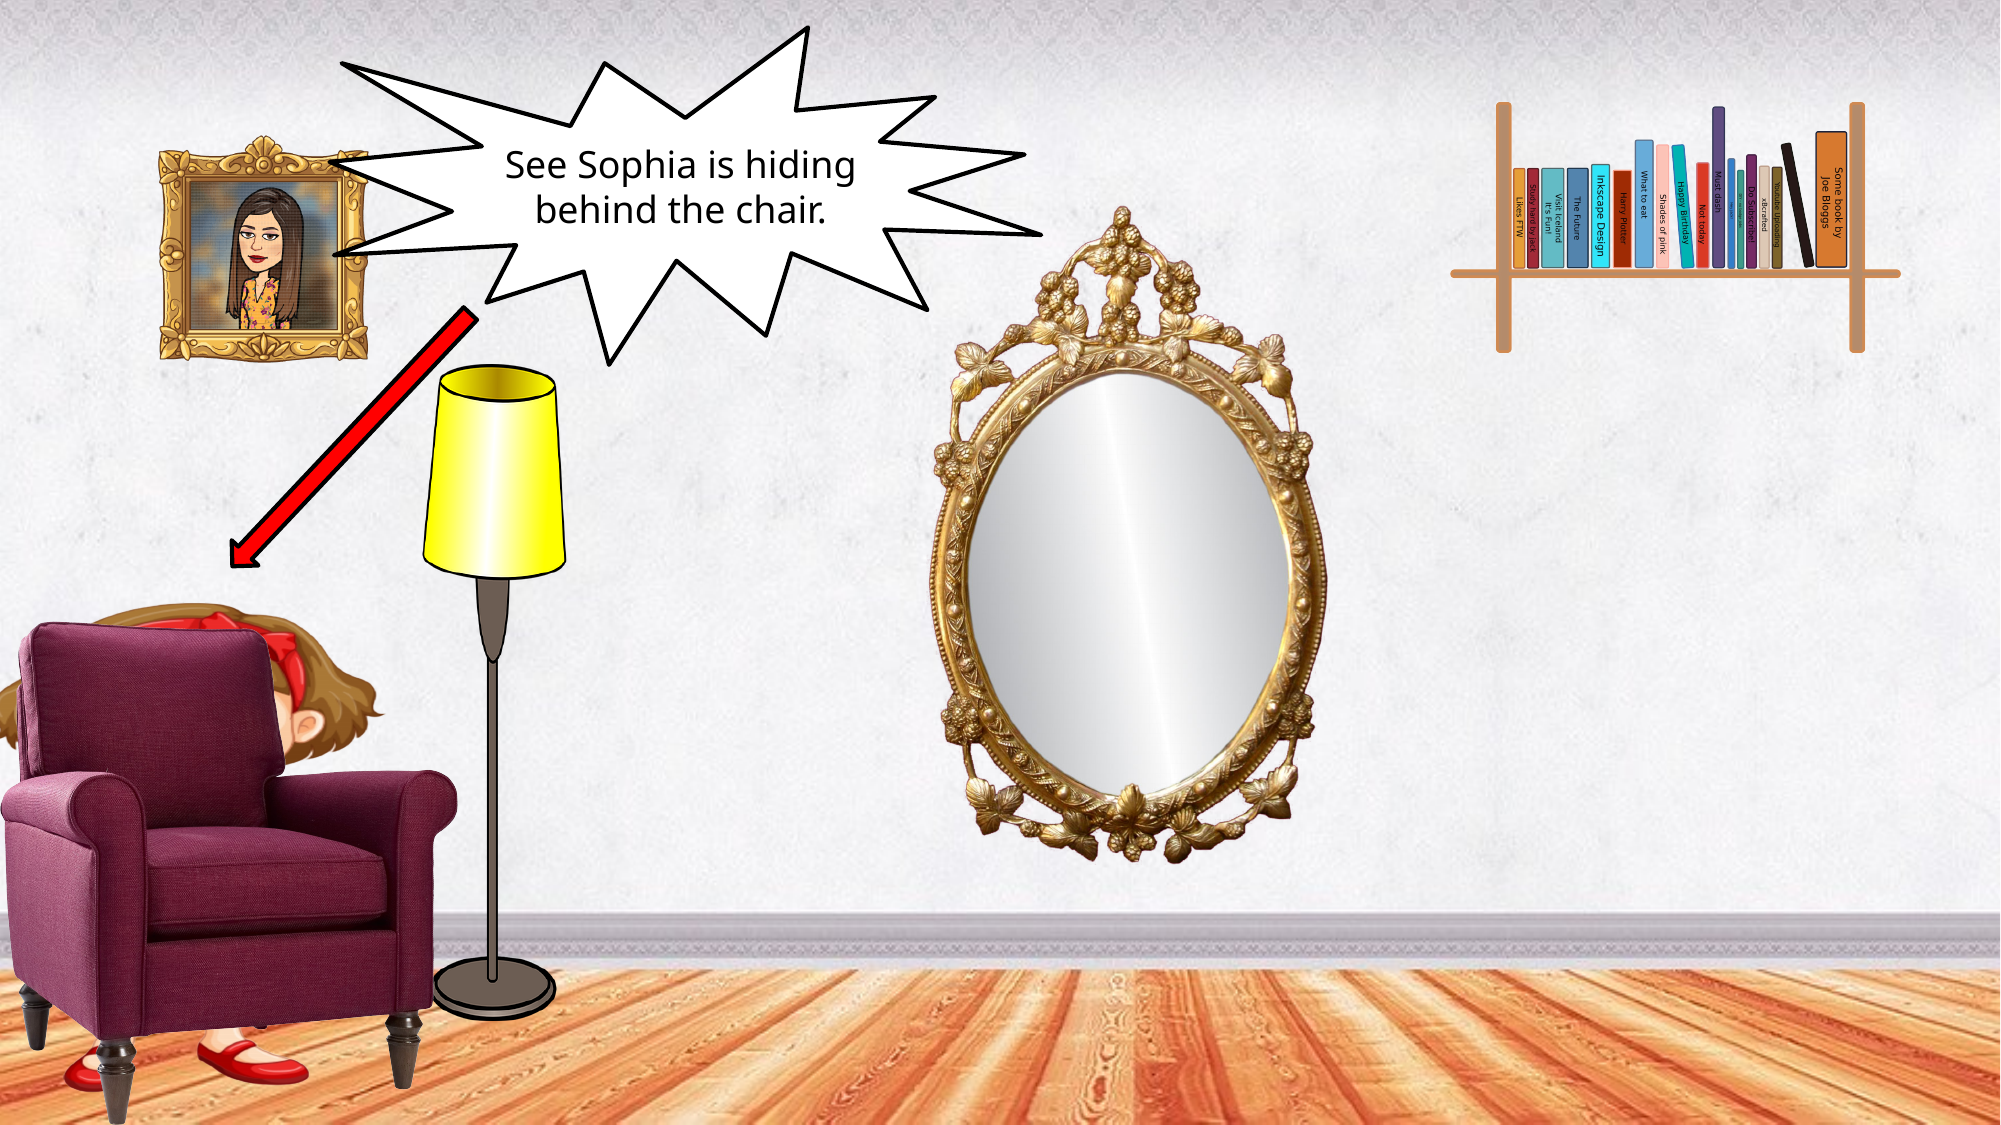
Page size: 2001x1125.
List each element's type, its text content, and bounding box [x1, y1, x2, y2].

text_box [409, 305, 480, 362]
text_box See Sophia is hiding behind the chair. [339, 25, 1027, 366]
picture [0, 0, 2001, 1125]
text_box [229, 399, 374, 569]
